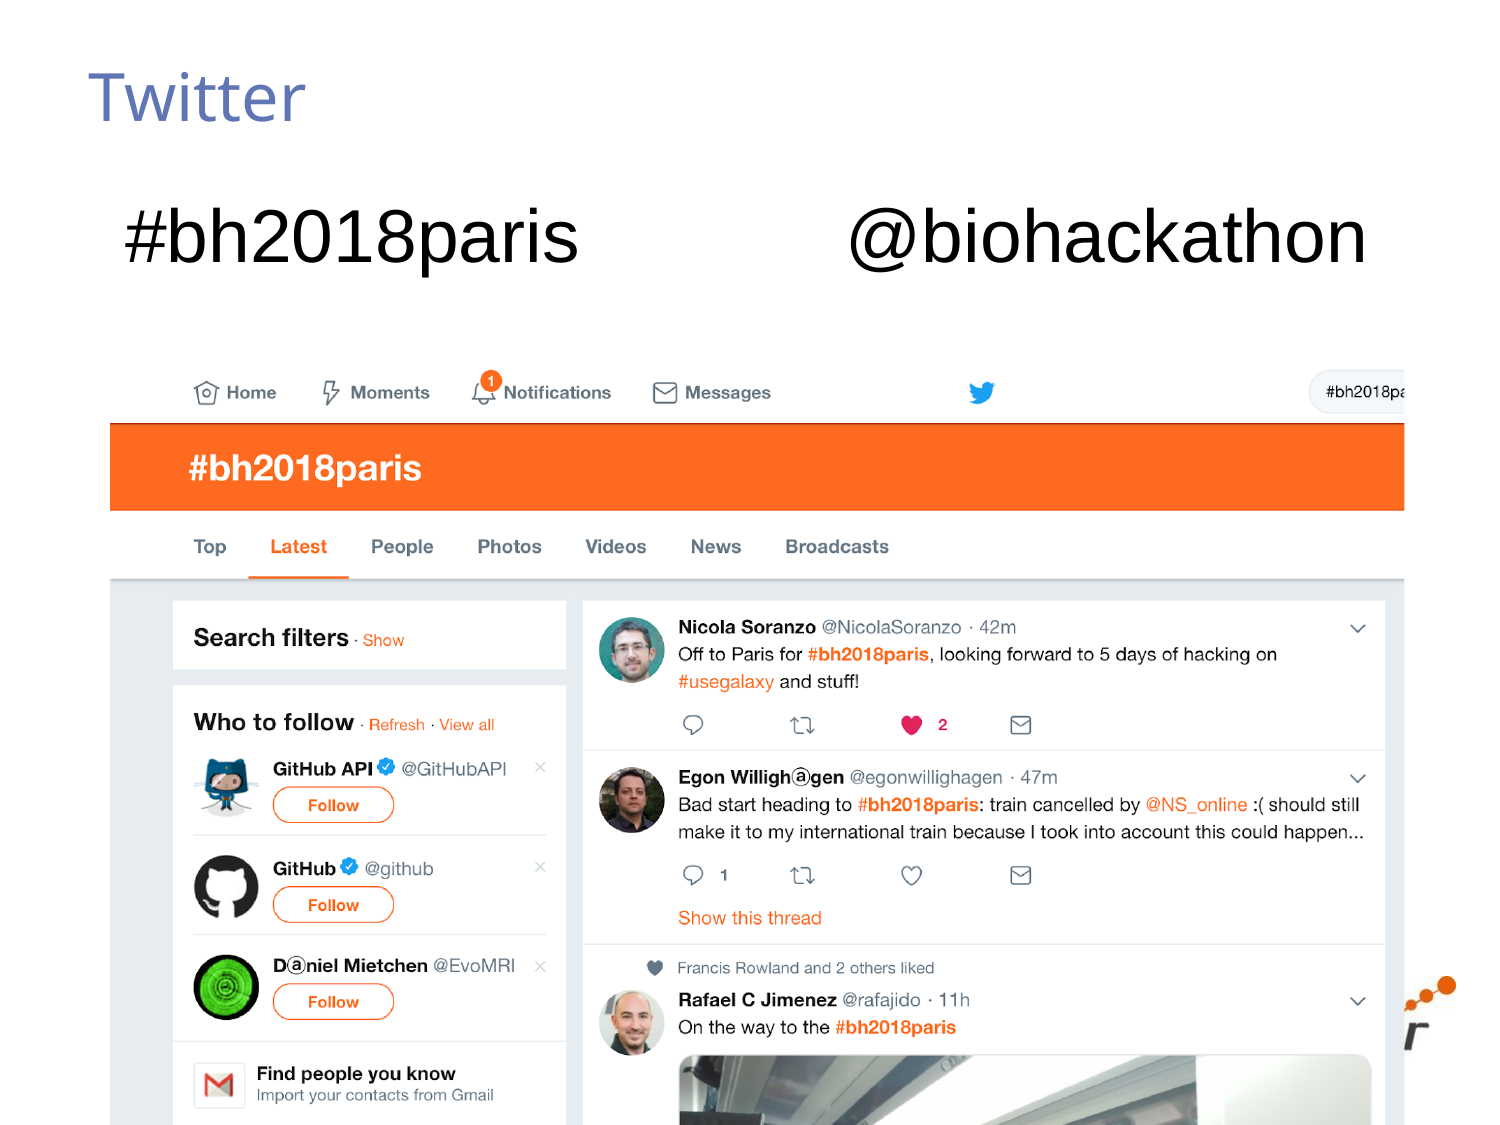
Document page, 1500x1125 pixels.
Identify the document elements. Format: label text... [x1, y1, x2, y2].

title Twitter [88, 54, 1426, 149]
text_box @biohackathon [830, 179, 1388, 286]
text_box #bh2018paris [110, 179, 599, 286]
picture [109, 360, 1456, 1125]
